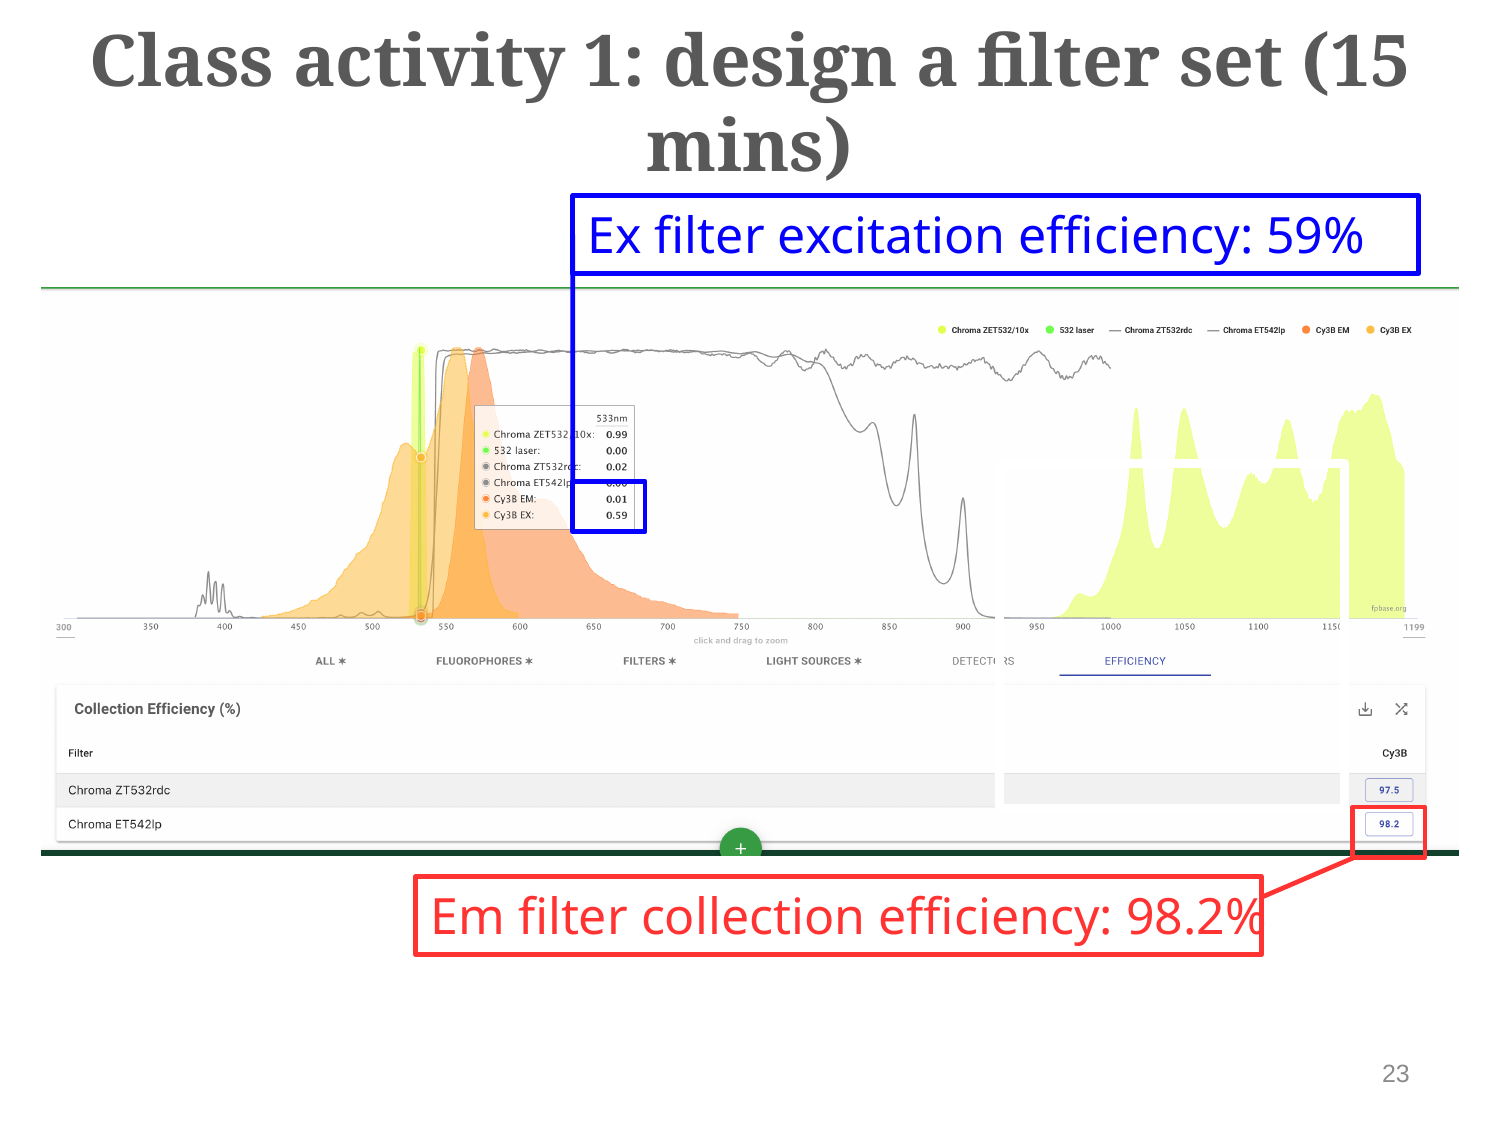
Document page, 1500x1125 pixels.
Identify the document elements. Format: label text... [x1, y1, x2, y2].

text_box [415, 806, 1426, 955]
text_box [572, 195, 1419, 532]
picture [41, 287, 1459, 857]
slide_number 23 [1074, 1042, 1425, 1103]
text_box Class activity 1: design a filter set (15 mins) [0, 6, 1500, 194]
